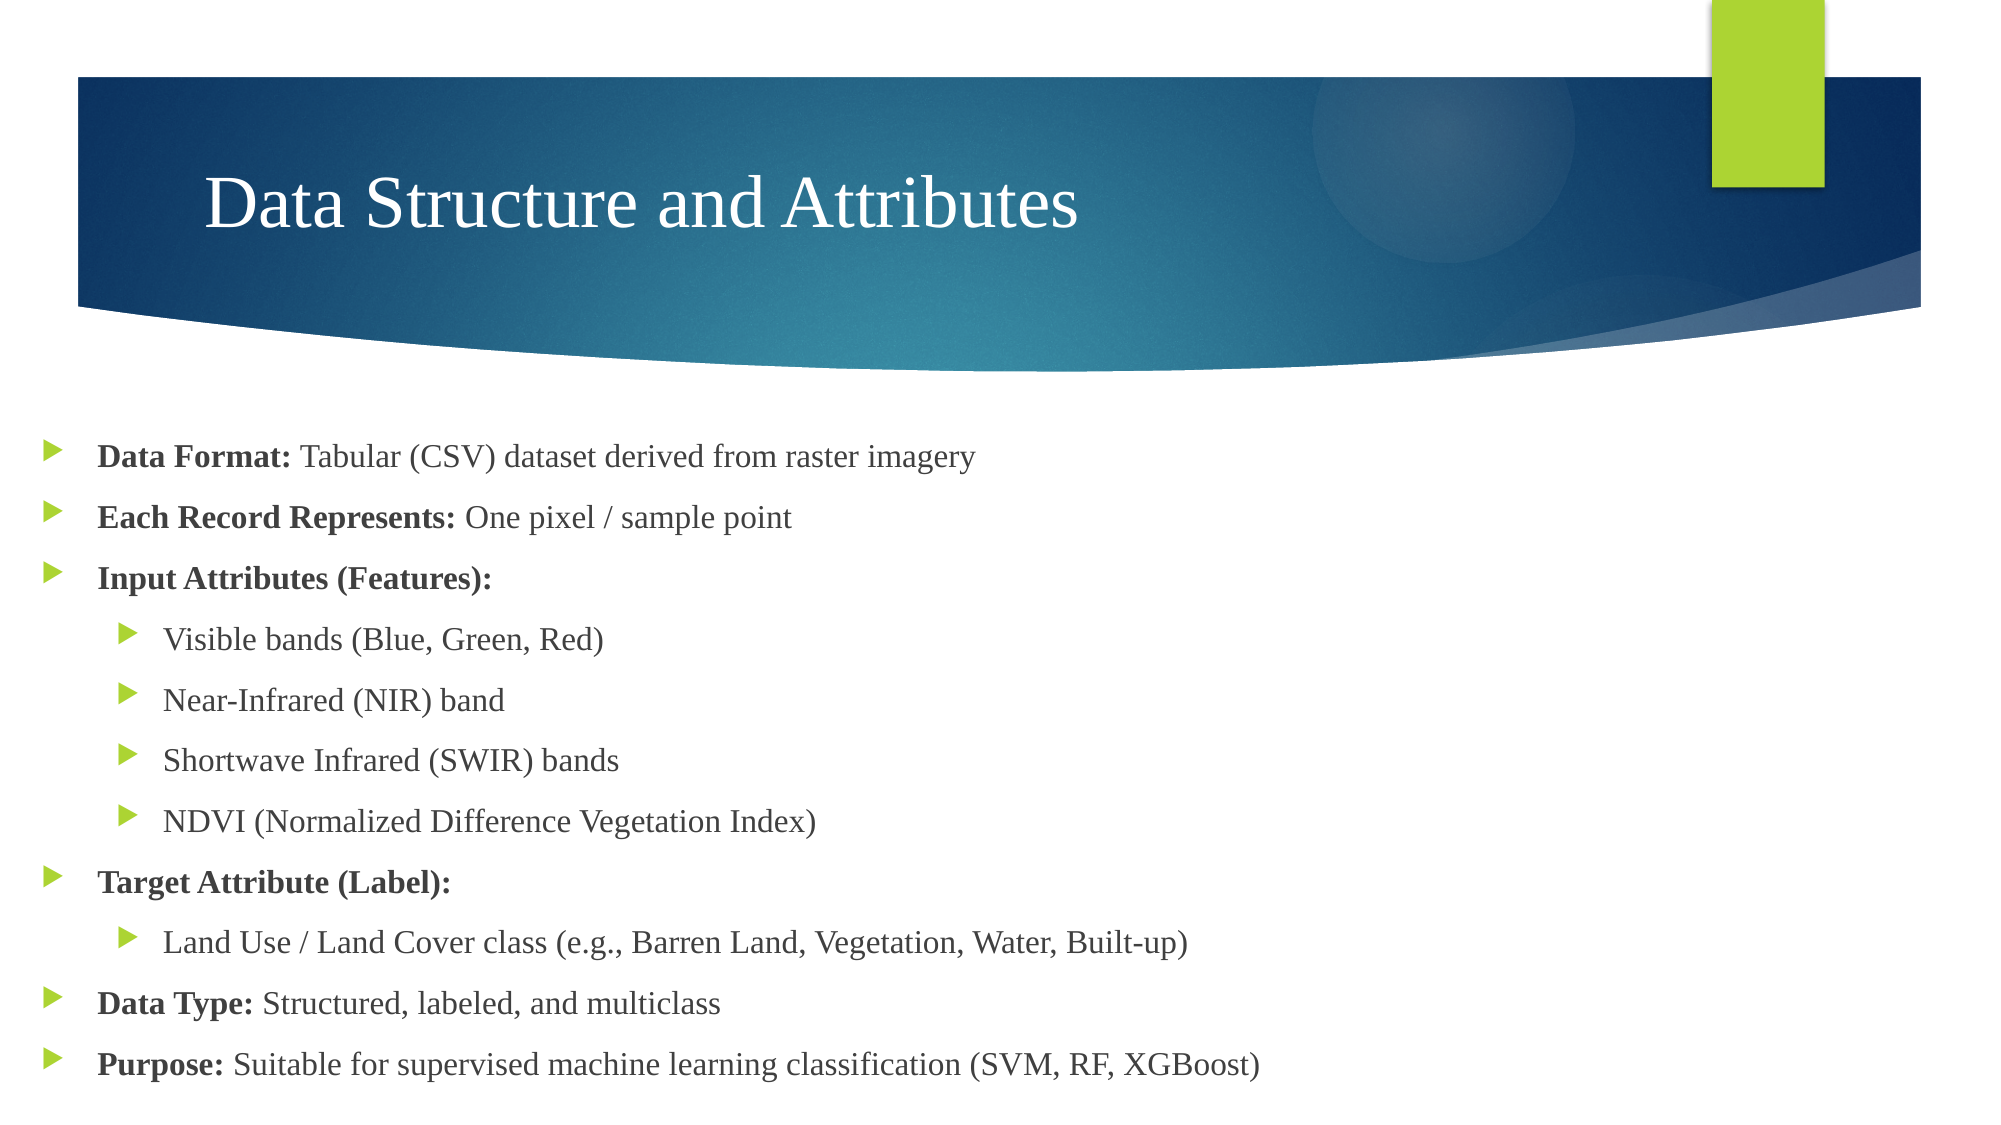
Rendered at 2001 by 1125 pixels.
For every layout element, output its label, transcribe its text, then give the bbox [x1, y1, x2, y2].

list Data Format: Tabular (CSV) dataset derived from raster imagery Each Record Represents: One pixel / sample point Input Attributes (Features): Visible bands (Blue, Green, Red) Near-Infrared (NIR) band Shortwave Infrared (SWIR) bands NDVI (Normalized Difference Vegetation Index) Target Attribute (Label): Land Use / Land Cover class (e.g., Barren Land, Vegetation, Water, Built-up) Data Type: Structured, labeled, and multiclass Purpose: Suitable for supervised machine learning classification (SVM, RF, XGBoost) [26, 427, 1980, 1101]
title Data Structure and Attributes [189, 159, 1627, 325]
